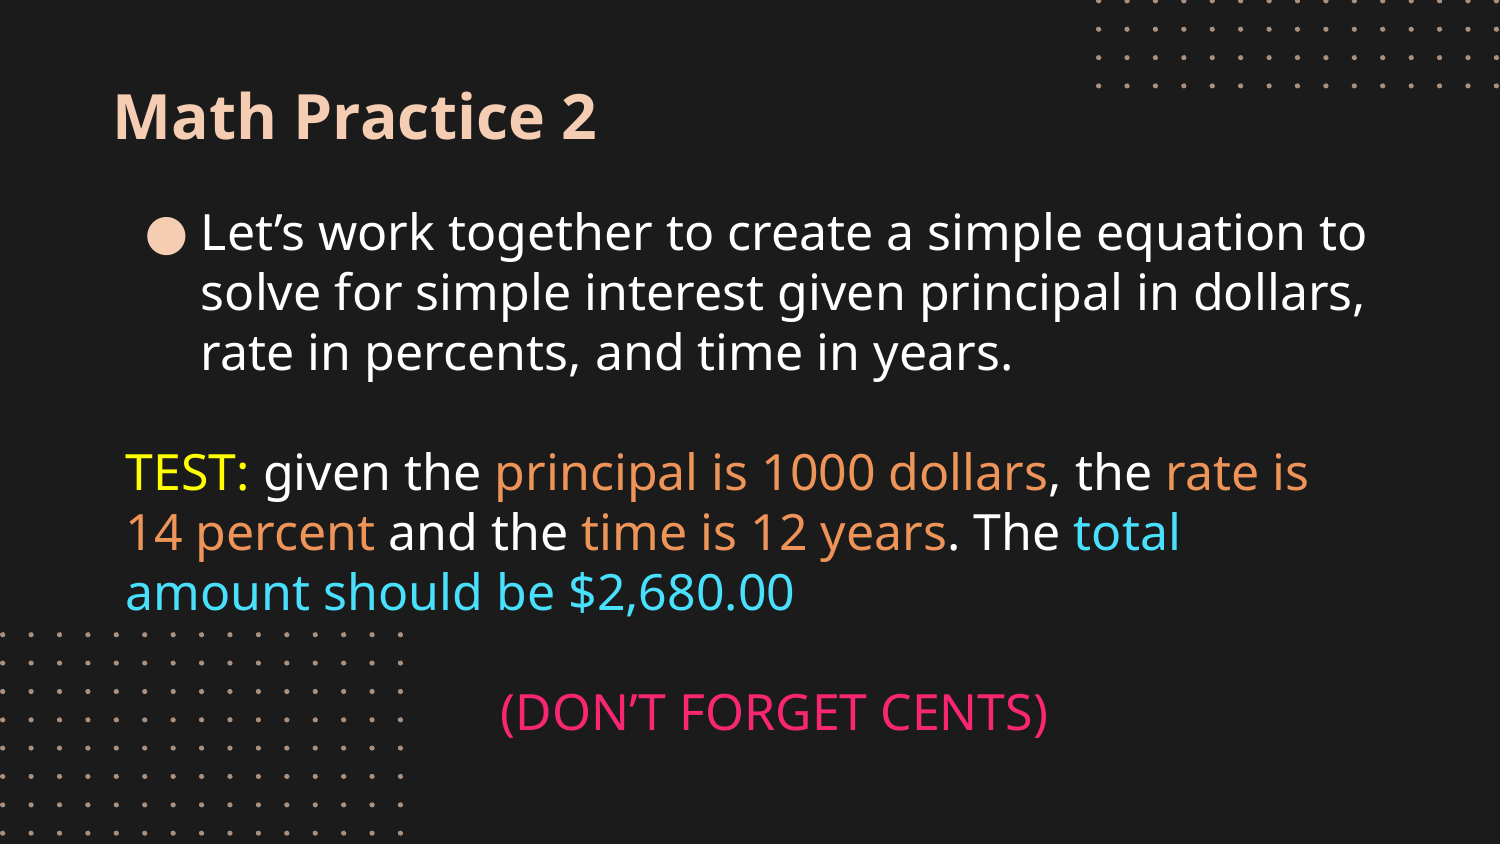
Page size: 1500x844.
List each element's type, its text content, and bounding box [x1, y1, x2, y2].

title Math Practice 2 [97, 61, 885, 156]
subtitle Let’s work together to create a simple equation to solve for simple interest given principal in dollars, rate in percents, and time in years. TEST: given the principal is 1000 dollars, the rate is 14 percent and the time is 12 years. The total amount should be $2,680.00 (DON’T FORGET CENTS) [110, 185, 1389, 777]
